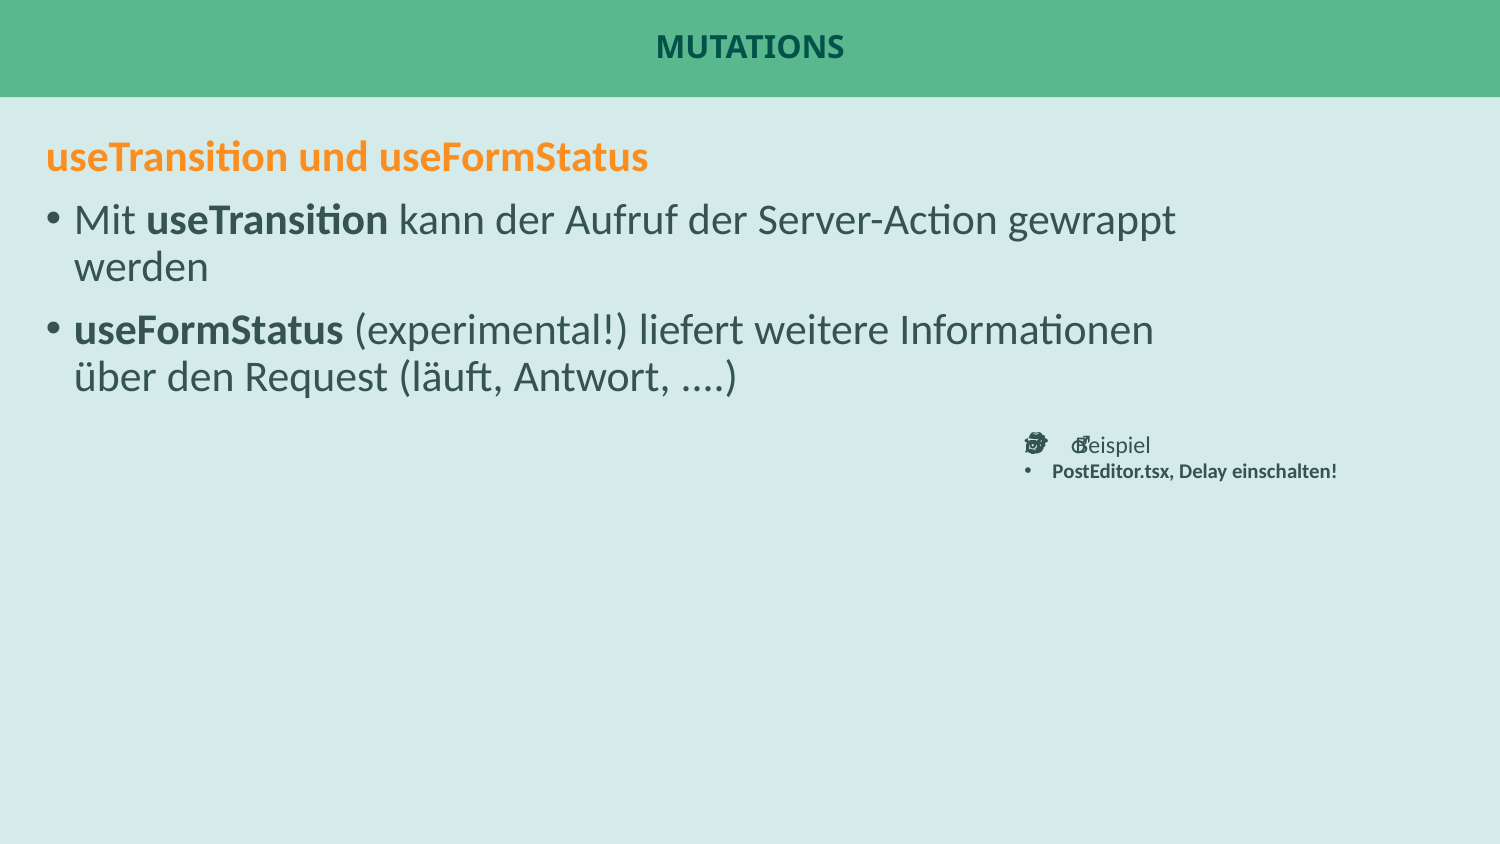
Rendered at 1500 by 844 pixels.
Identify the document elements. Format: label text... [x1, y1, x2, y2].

title Mutations [0, 0, 1500, 98]
text_box 🕵️‍♂️ Beispiel PostEditor.tsx, Delay einschalten! [1009, 421, 1363, 491]
list useTransition und useFormStatus Mit useTransition kann der Aufruf der Server-Action gewrappt werden useFormStatus (experimental!) liefert weitere Informationen über den Request (läuft, Antwort, ....) [30, 126, 1231, 782]
